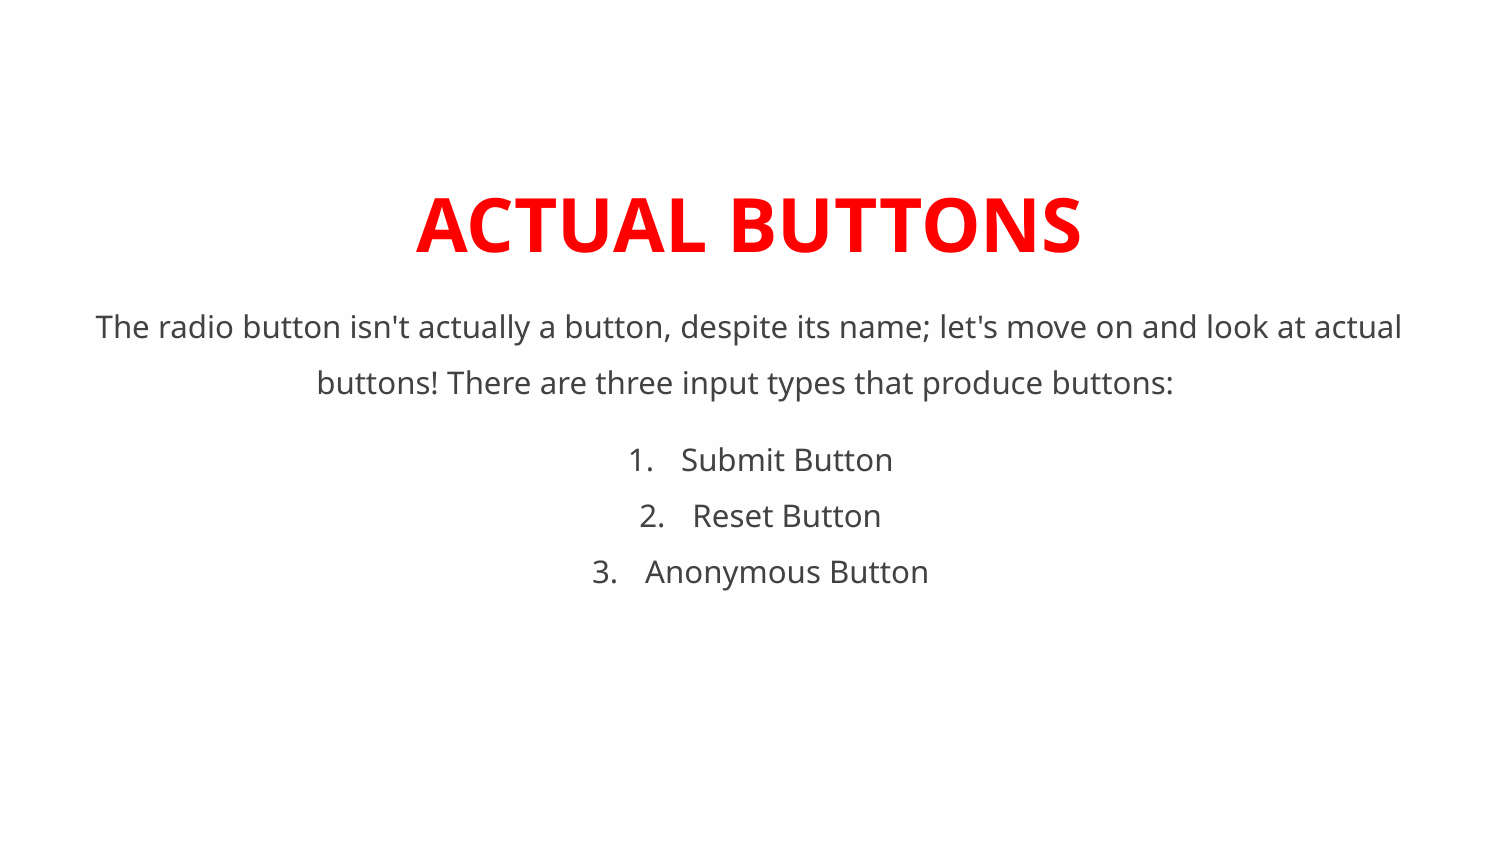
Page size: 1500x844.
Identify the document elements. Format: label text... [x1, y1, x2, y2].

title ACTUAL BUTTONS The radio button isn't actually a button, despite its name; let's move on and look at actual buttons! There are three input types that produce buttons: Submit Button Reset Button Anonymous Button [51, 117, 1449, 645]
